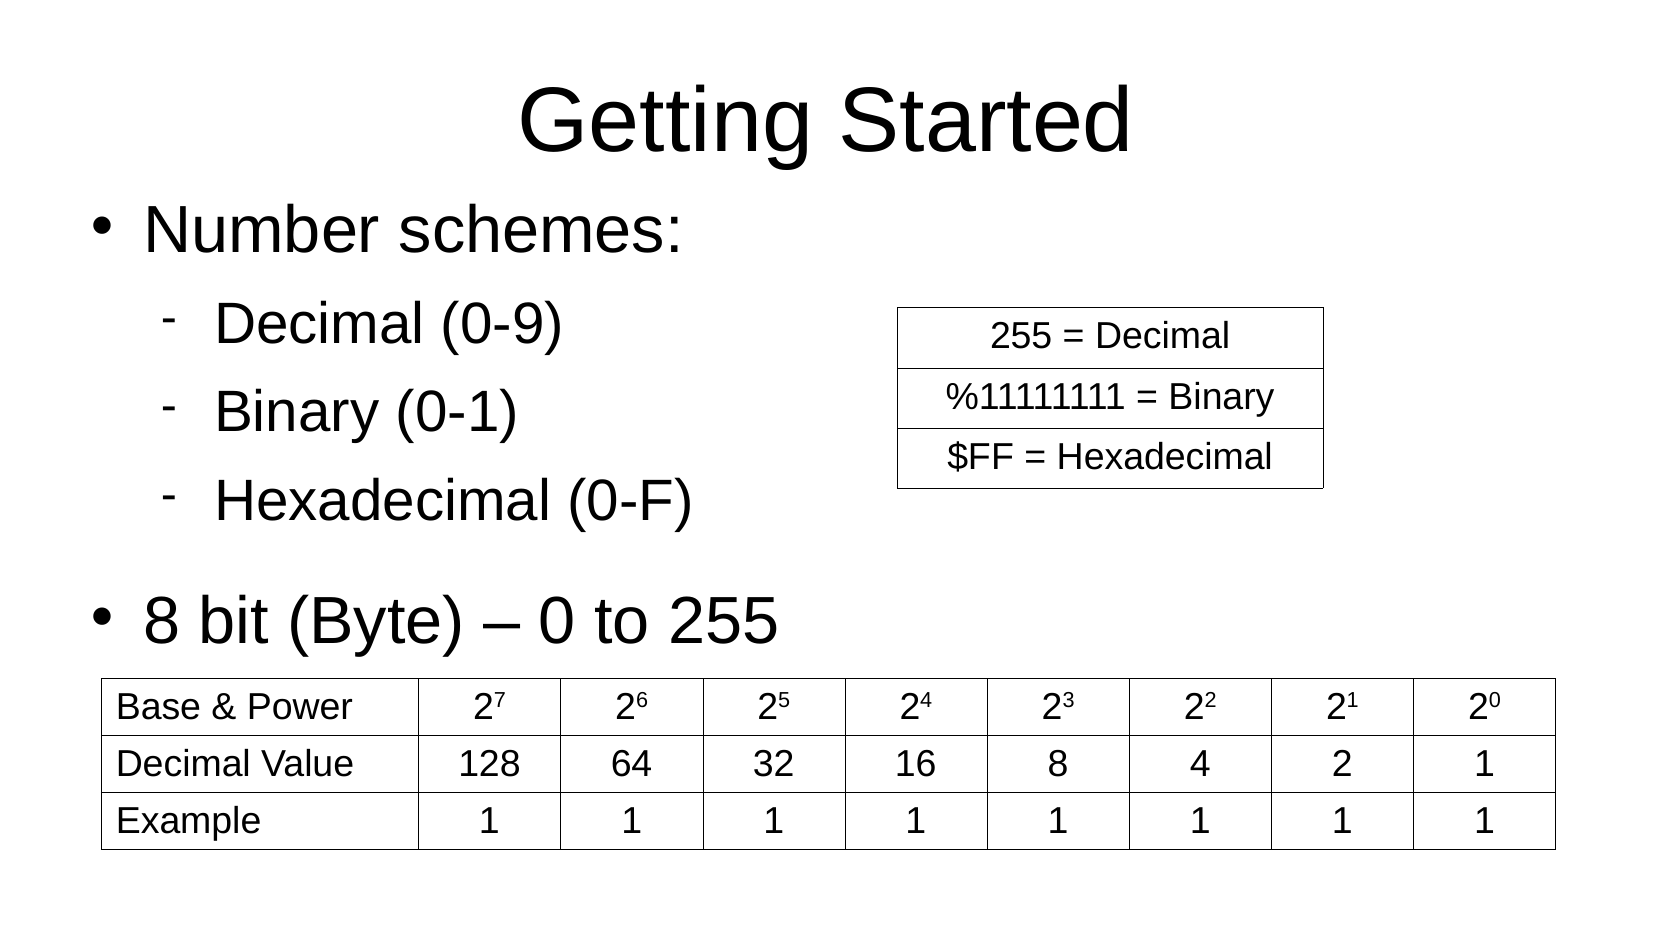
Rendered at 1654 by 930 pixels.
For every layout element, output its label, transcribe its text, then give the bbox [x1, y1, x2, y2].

table_cell 4 [1130, 736, 1271, 792]
table_cell 1 [846, 793, 987, 849]
table_header 22 [1130, 731, 1271, 735]
table_cell 1 [419, 793, 560, 849]
table_cell 32 [704, 736, 845, 792]
table_header 25 [704, 731, 845, 735]
text_box Getting Started [82, 37, 1570, 192]
table_header Base & Power [102, 731, 418, 735]
table_cell 128 [419, 736, 560, 792]
table_header 27 [419, 731, 560, 735]
table_cell 16 [846, 736, 987, 792]
table_cell 1 [1272, 793, 1413, 849]
text_box Number schemes: Decimal (0-9) Binary (0-1) Hexadecimal (0-F) 8 bit (Byte) – 0 to 255 [72, 192, 1560, 731]
table_cell Example [102, 793, 418, 849]
table_header 20 [1414, 731, 1555, 735]
table_header 21 [1272, 731, 1413, 735]
table_header 23 [988, 731, 1129, 735]
table_cell 1 [1414, 793, 1555, 849]
table_header 24 [846, 731, 987, 735]
table_cell 1 [704, 793, 845, 849]
table_cell 8 [988, 736, 1129, 792]
table_cell 2 [1272, 736, 1413, 792]
table_cell 1 [988, 793, 1129, 849]
table_cell 1 [561, 793, 703, 849]
table_cell 64 [561, 736, 703, 792]
table_cell Decimal Value [102, 736, 418, 792]
table_cell 1 [1130, 793, 1271, 849]
table_cell 1 [1414, 736, 1555, 792]
table_header 26 [561, 731, 703, 735]
